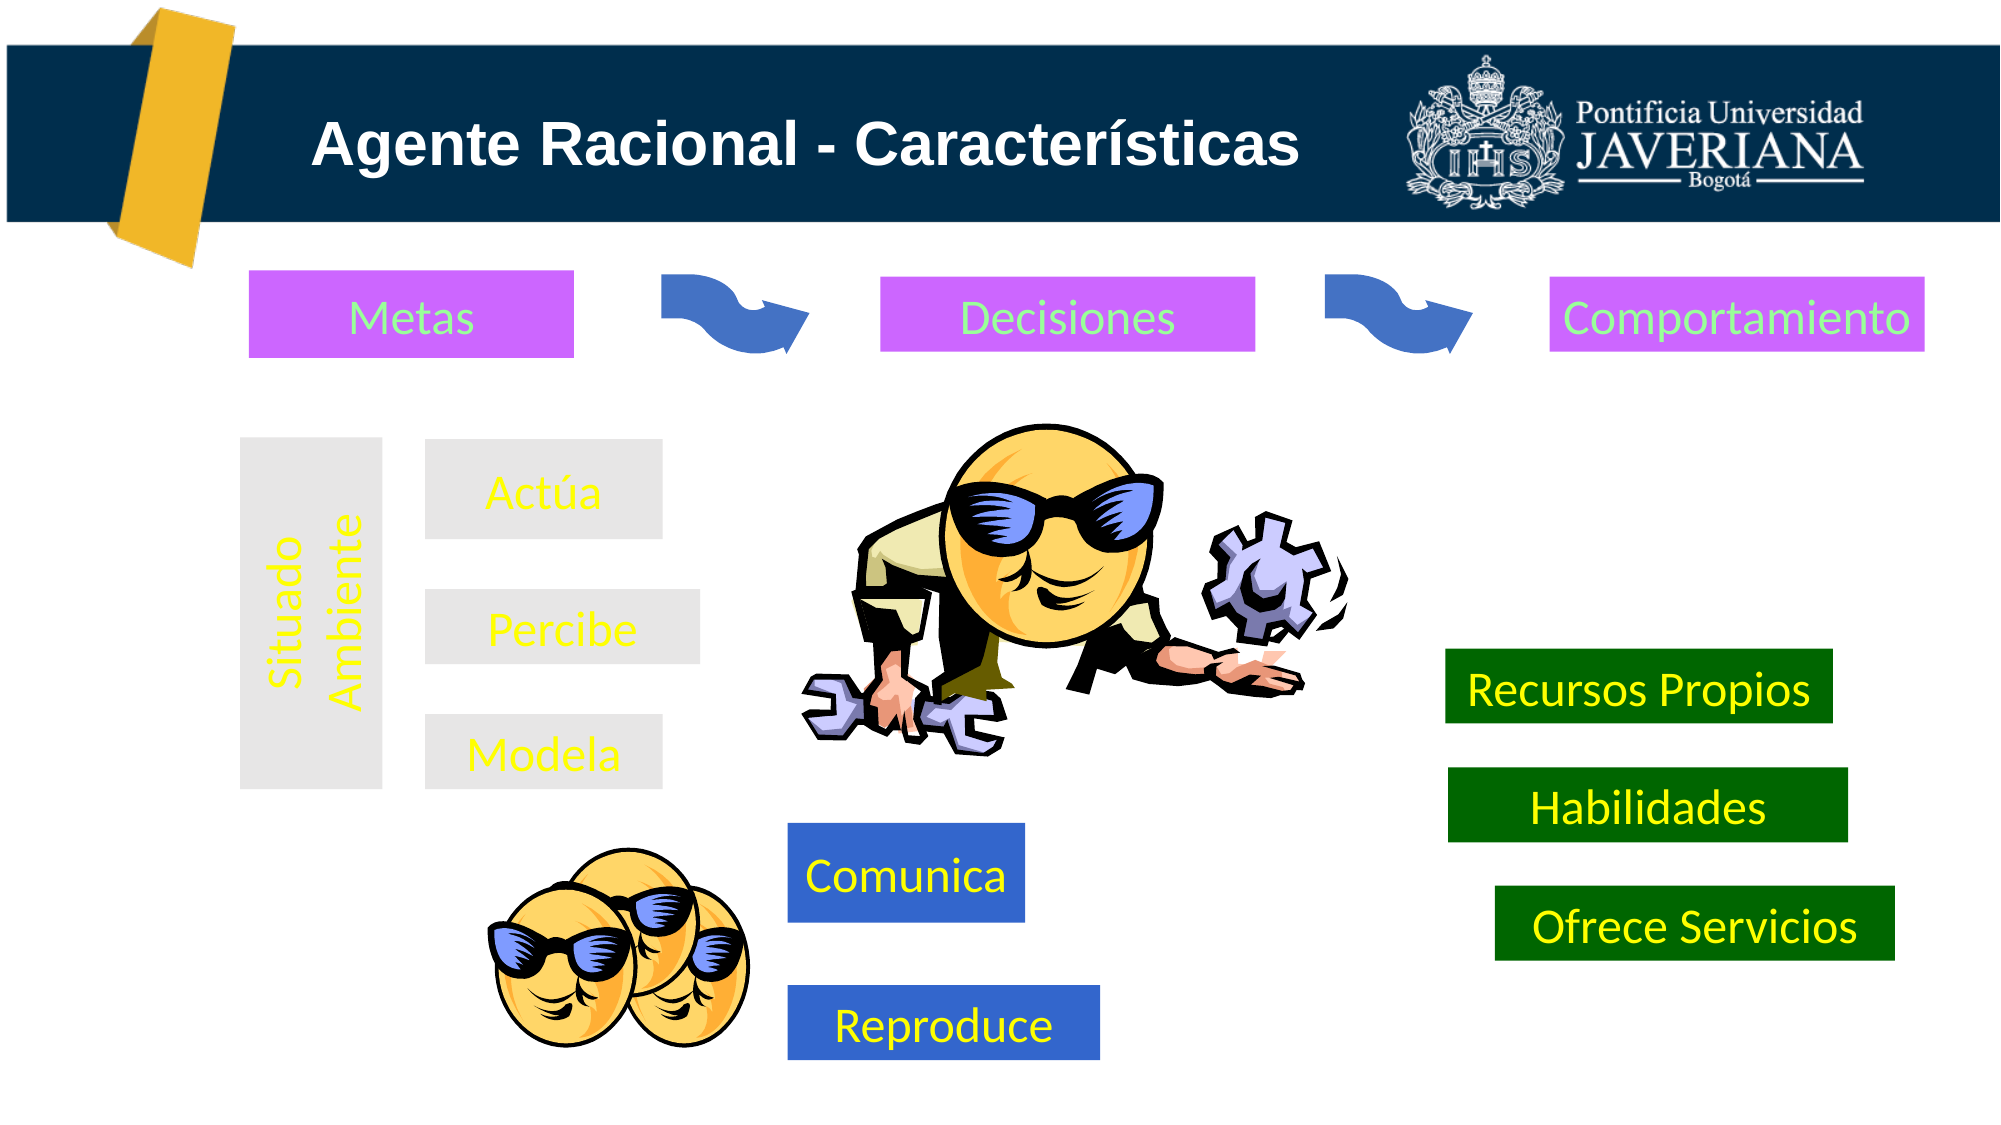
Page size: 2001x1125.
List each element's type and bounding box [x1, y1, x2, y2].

text_box [1445, 648, 1895, 961]
text_box [487, 885, 638, 1048]
text_box [550, 847, 701, 998]
list [5, 3, 2000, 1125]
text_box [240, 437, 701, 790]
text_box [638, 885, 751, 1048]
text_box [787, 822, 1101, 1061]
text_box [801, 423, 1349, 757]
